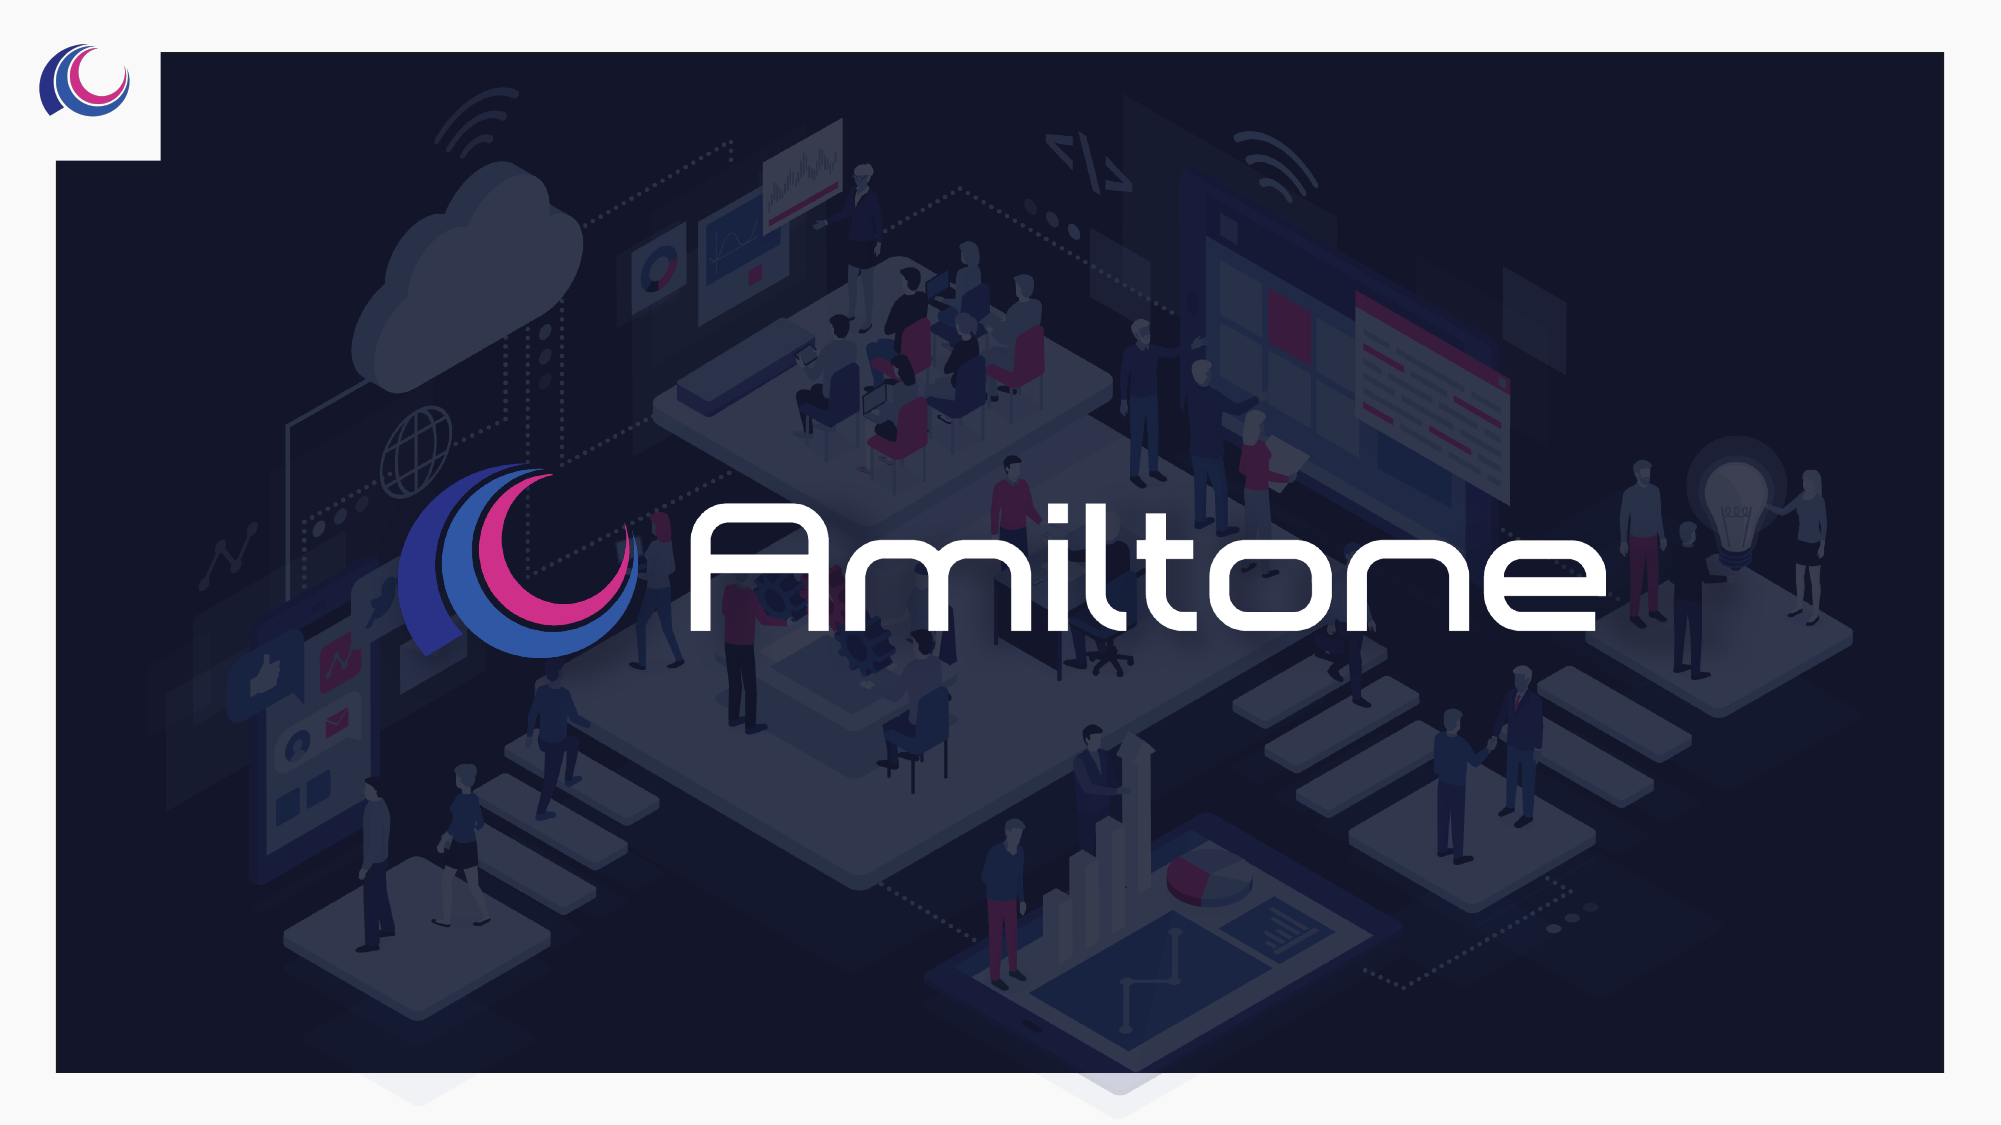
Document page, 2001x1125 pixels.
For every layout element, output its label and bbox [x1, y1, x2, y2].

picture [38, 44, 130, 117]
picture [394, 463, 1606, 659]
